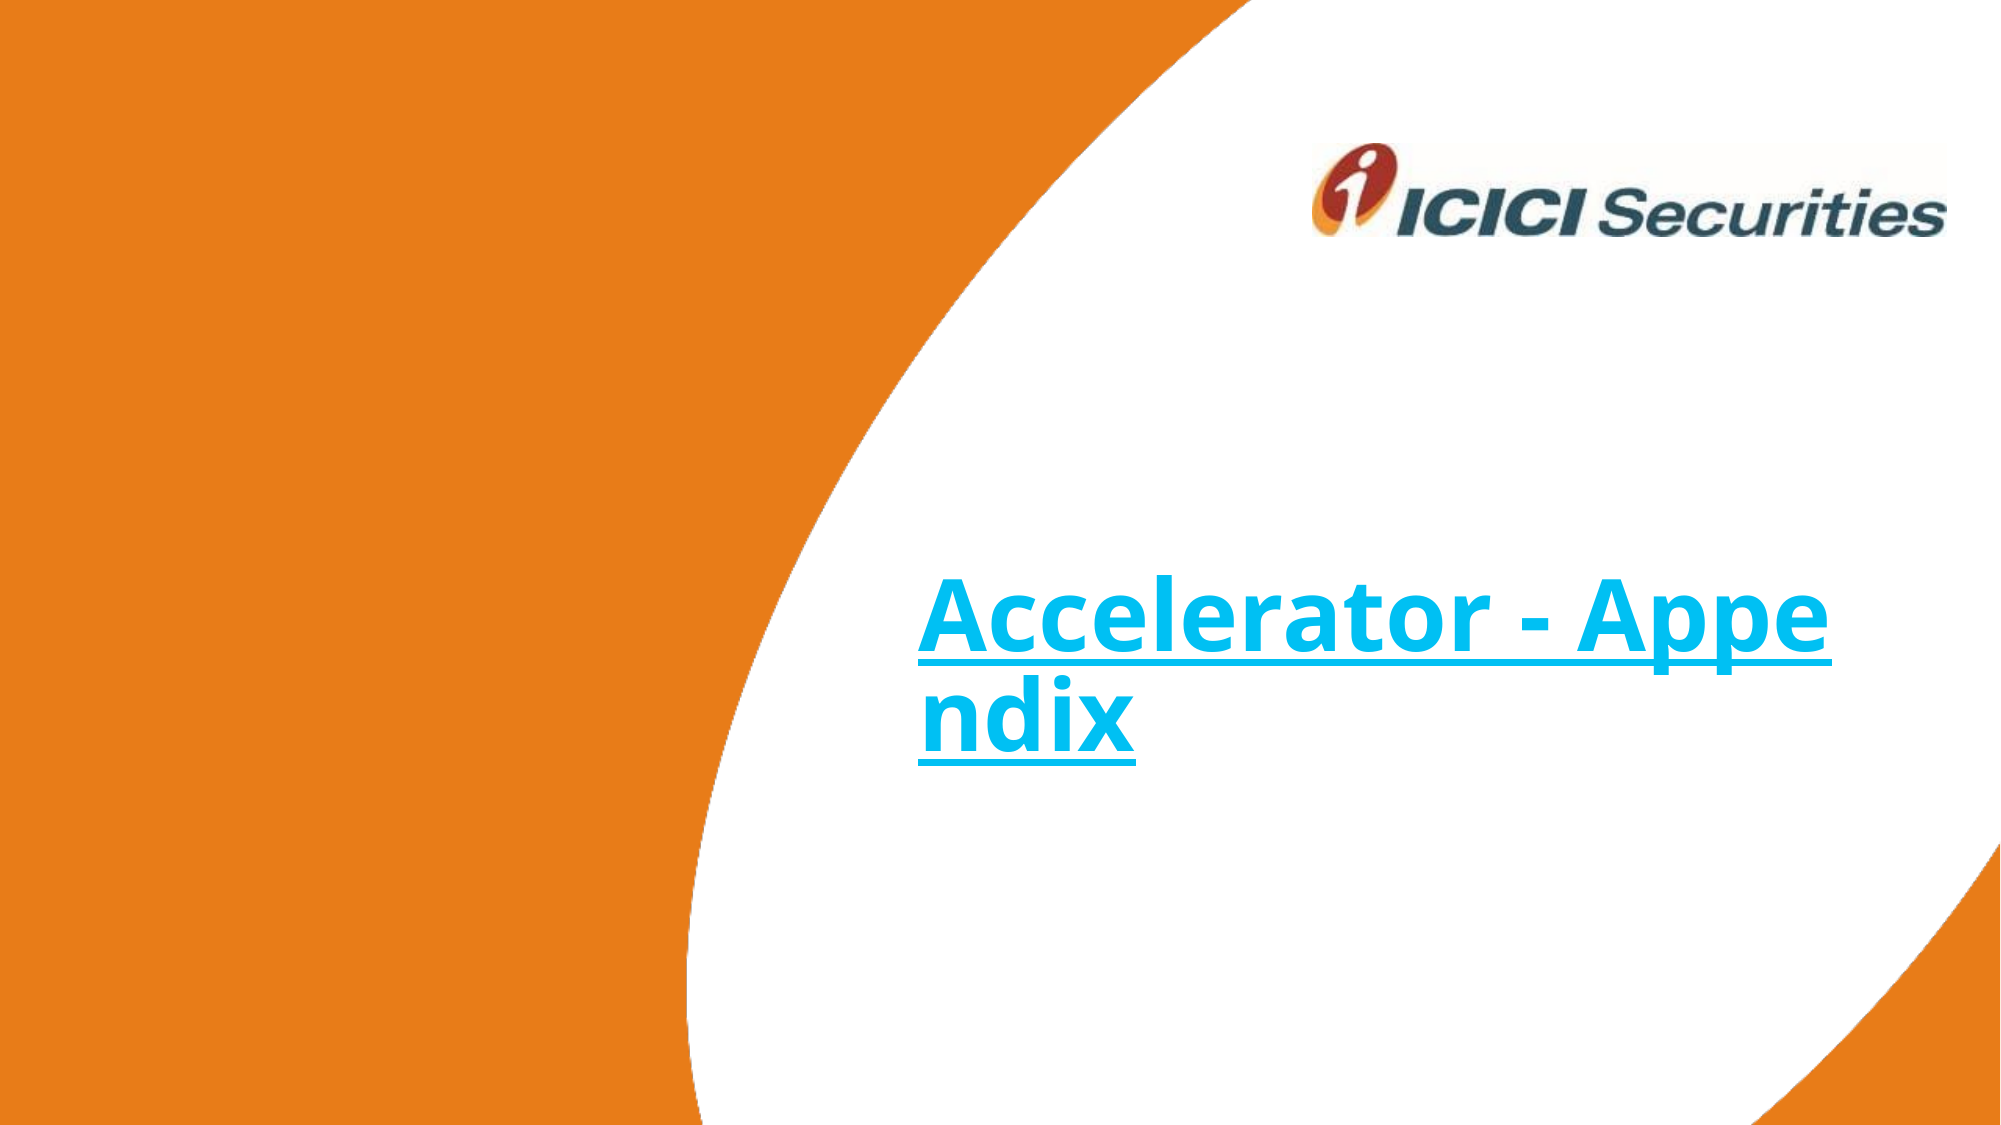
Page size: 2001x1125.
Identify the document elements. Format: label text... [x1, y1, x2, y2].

list Accelerator - Appendix [903, 544, 1849, 803]
picture [0, 0, 2001, 1125]
